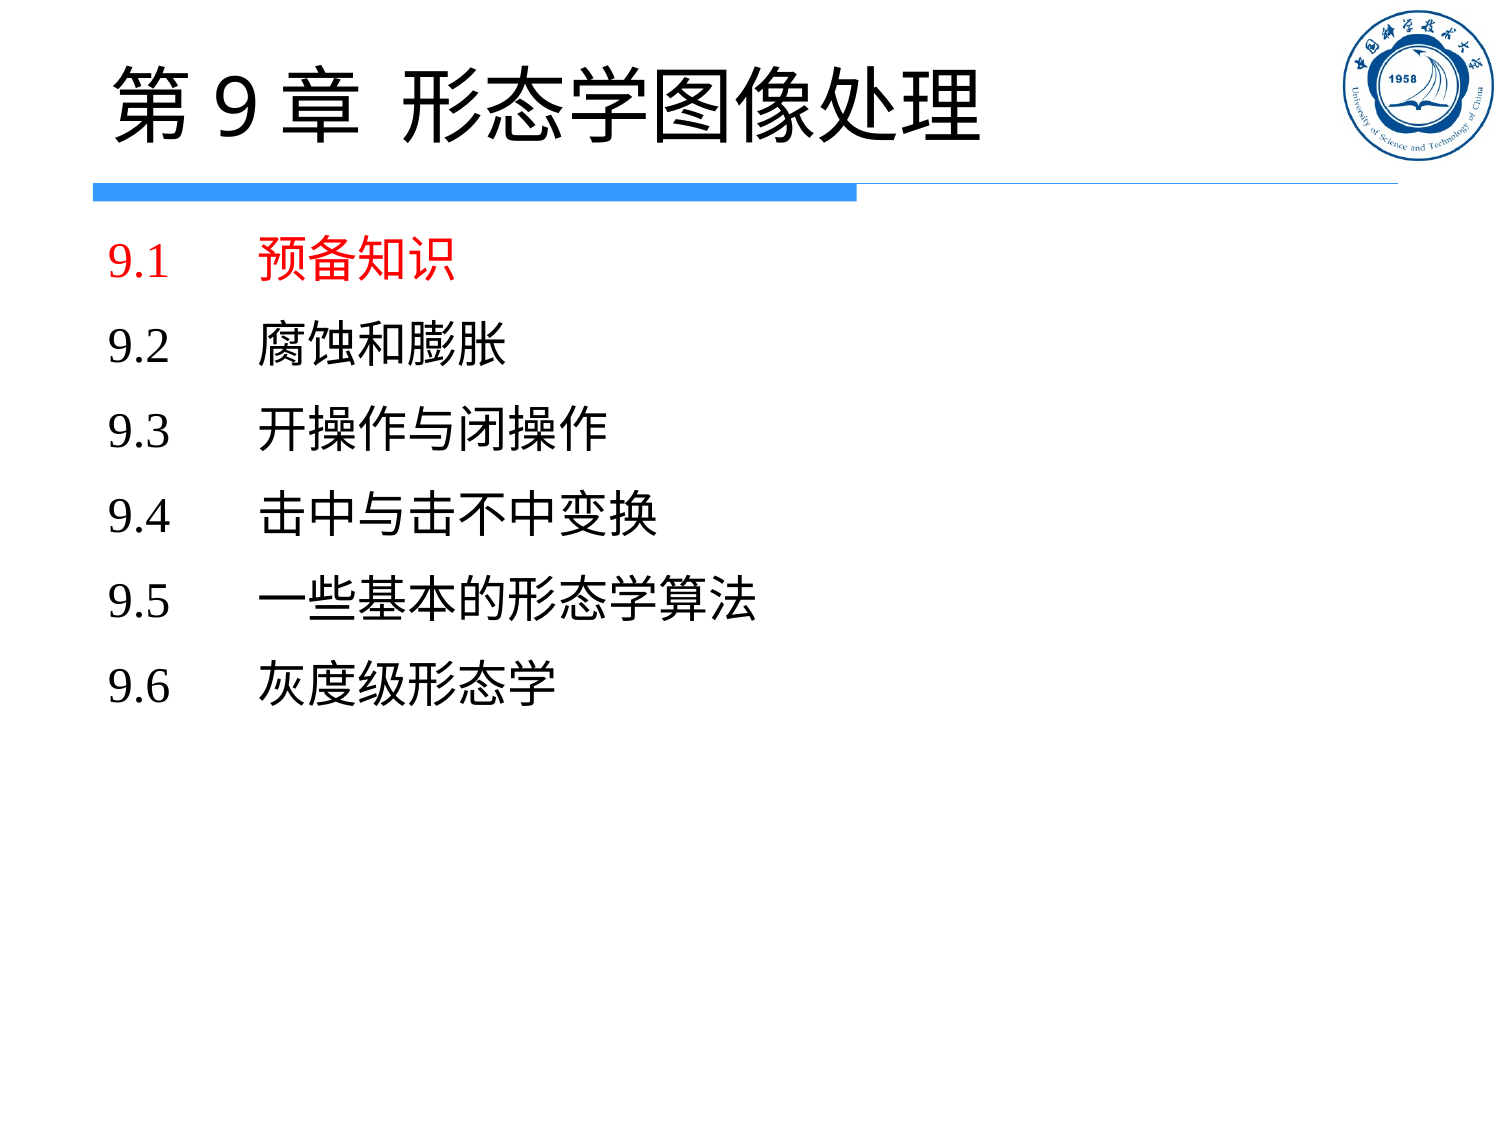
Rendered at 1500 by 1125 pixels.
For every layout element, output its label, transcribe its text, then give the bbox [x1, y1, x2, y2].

title 第9章 形态学图像处理 [94, 50, 1407, 161]
picture [1339, 2, 1494, 161]
list 9.1 预备知识 9.2 腐蚀和膨胀 9.3 开操作与闭操作 9.4 击中与击不中变换 9.5 一些基本的形态学算法 9.6 灰度级形态学 [92, 220, 1406, 1035]
